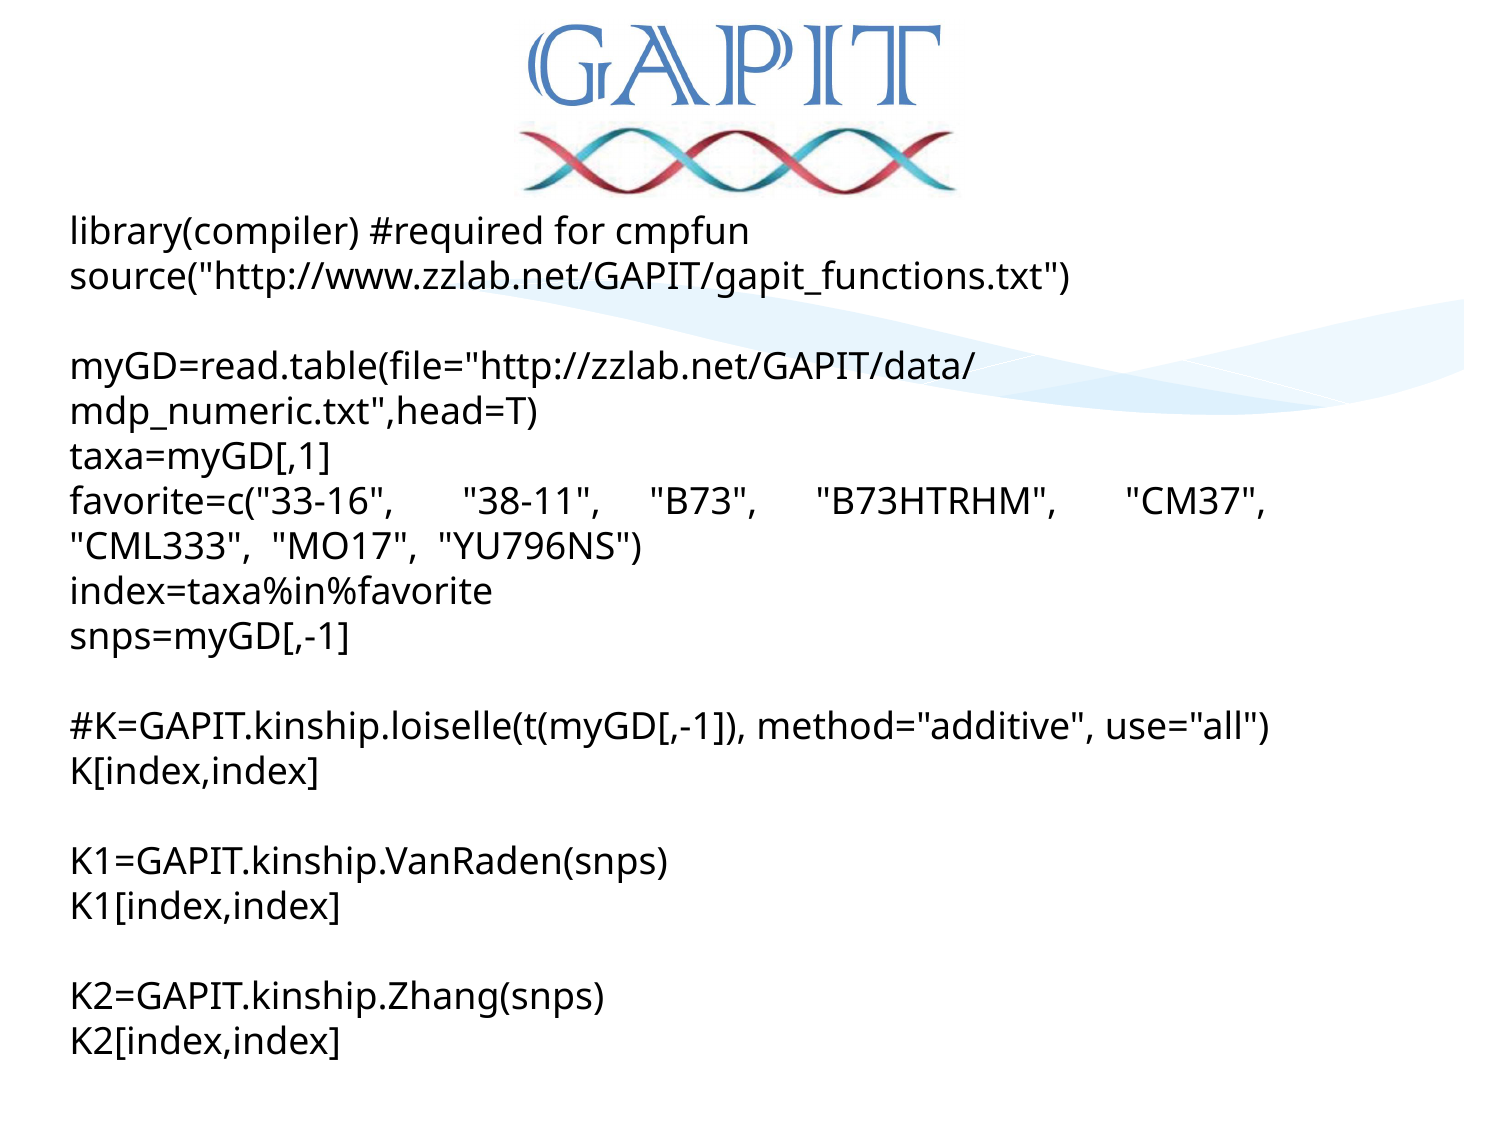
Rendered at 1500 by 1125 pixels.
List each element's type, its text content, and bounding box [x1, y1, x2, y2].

picture [514, 18, 966, 200]
text_box library(compiler) #required for cmpfun source("http://www.zzlab.net/GAPIT/gapit_functions.txt") myGD=read.table(file="http://zzlab.net/GAPIT/data/mdp_numeric.txt",head=T) taxa=myGD[,1] favorite=c("33-16", "38-11", "B73", "B73HTRHM", "CM37", "CML333", "MO17", "YU796NS") index=taxa%in%favorite snps=myGD[,-1] #K=GAPIT.kinship.loiselle(t(myGD[,-1]), method="additive", use="all") K[index,index] K1=GAPIT.kinship.VanRaden(snps) K1[index,index] K2=GAPIT.kinship.Zhang(snps) K2[index,index] [54, 199, 1400, 1125]
